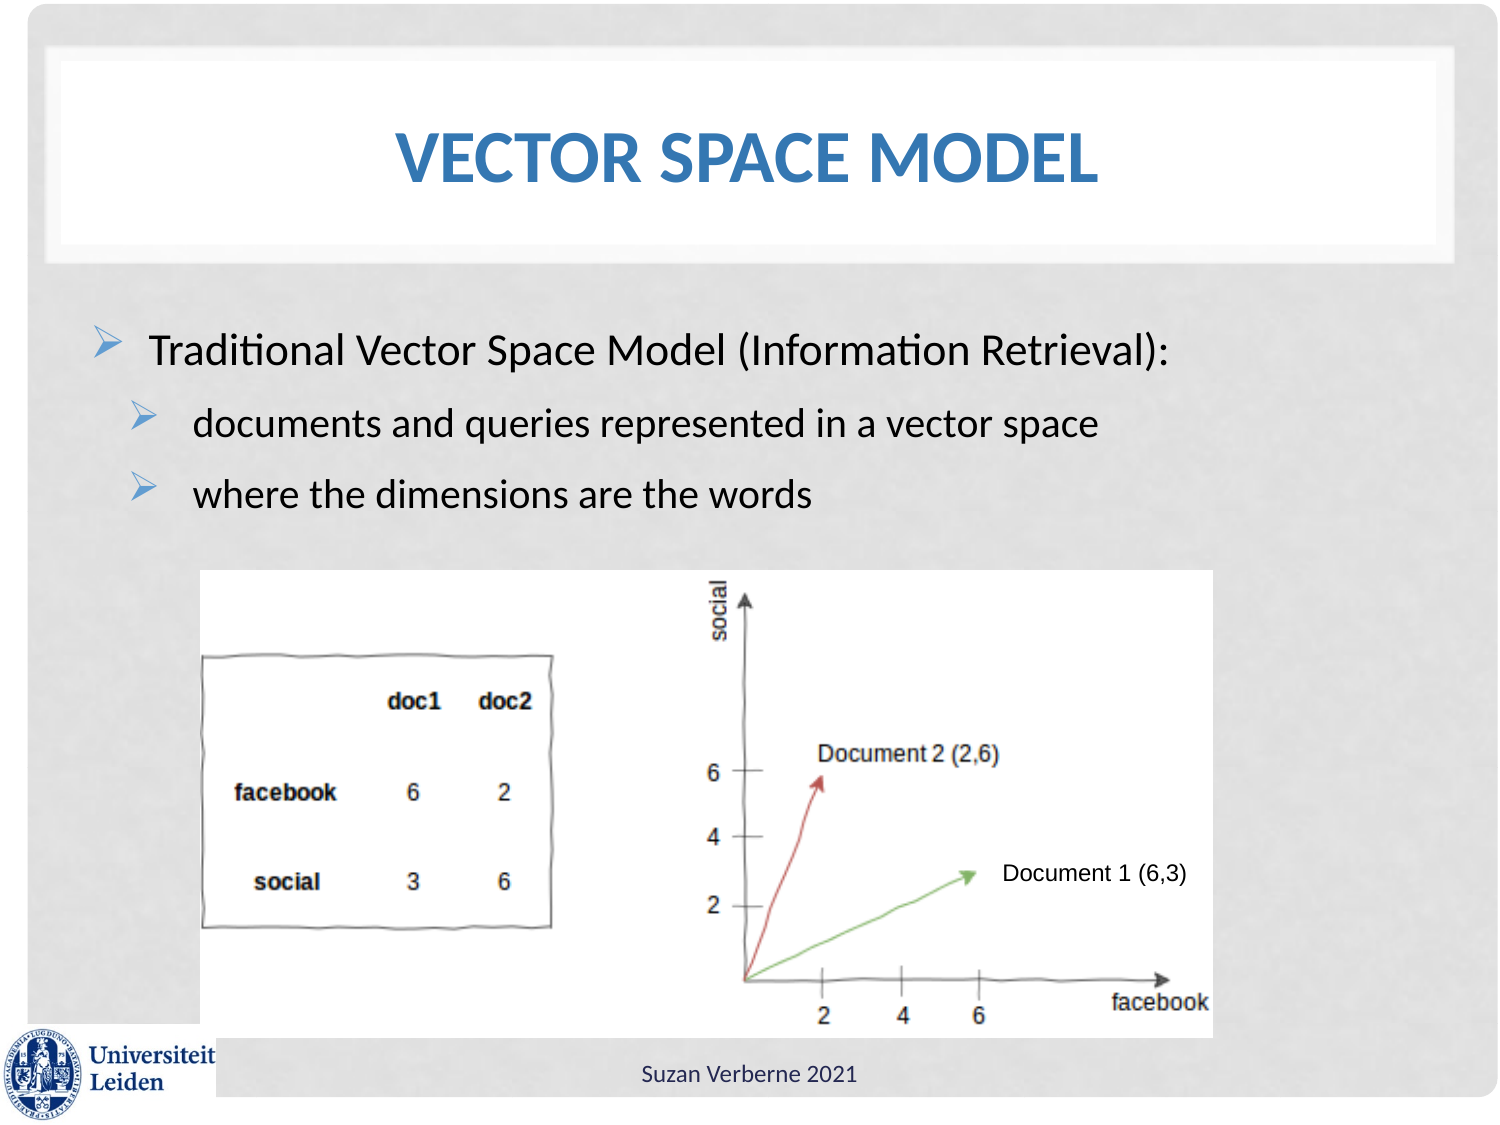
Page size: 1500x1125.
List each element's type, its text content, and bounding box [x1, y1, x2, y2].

title Vector Space Model [69, 66, 1425, 238]
picture [0, 1024, 216, 1125]
list Traditional Vector Space Model (Information Retrieval): documents and queries represented in a vector space where the dimensions are the words [75, 312, 1425, 1005]
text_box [199, 570, 1213, 1038]
footer Suzan Verberne 2021 [512, 1042, 988, 1103]
